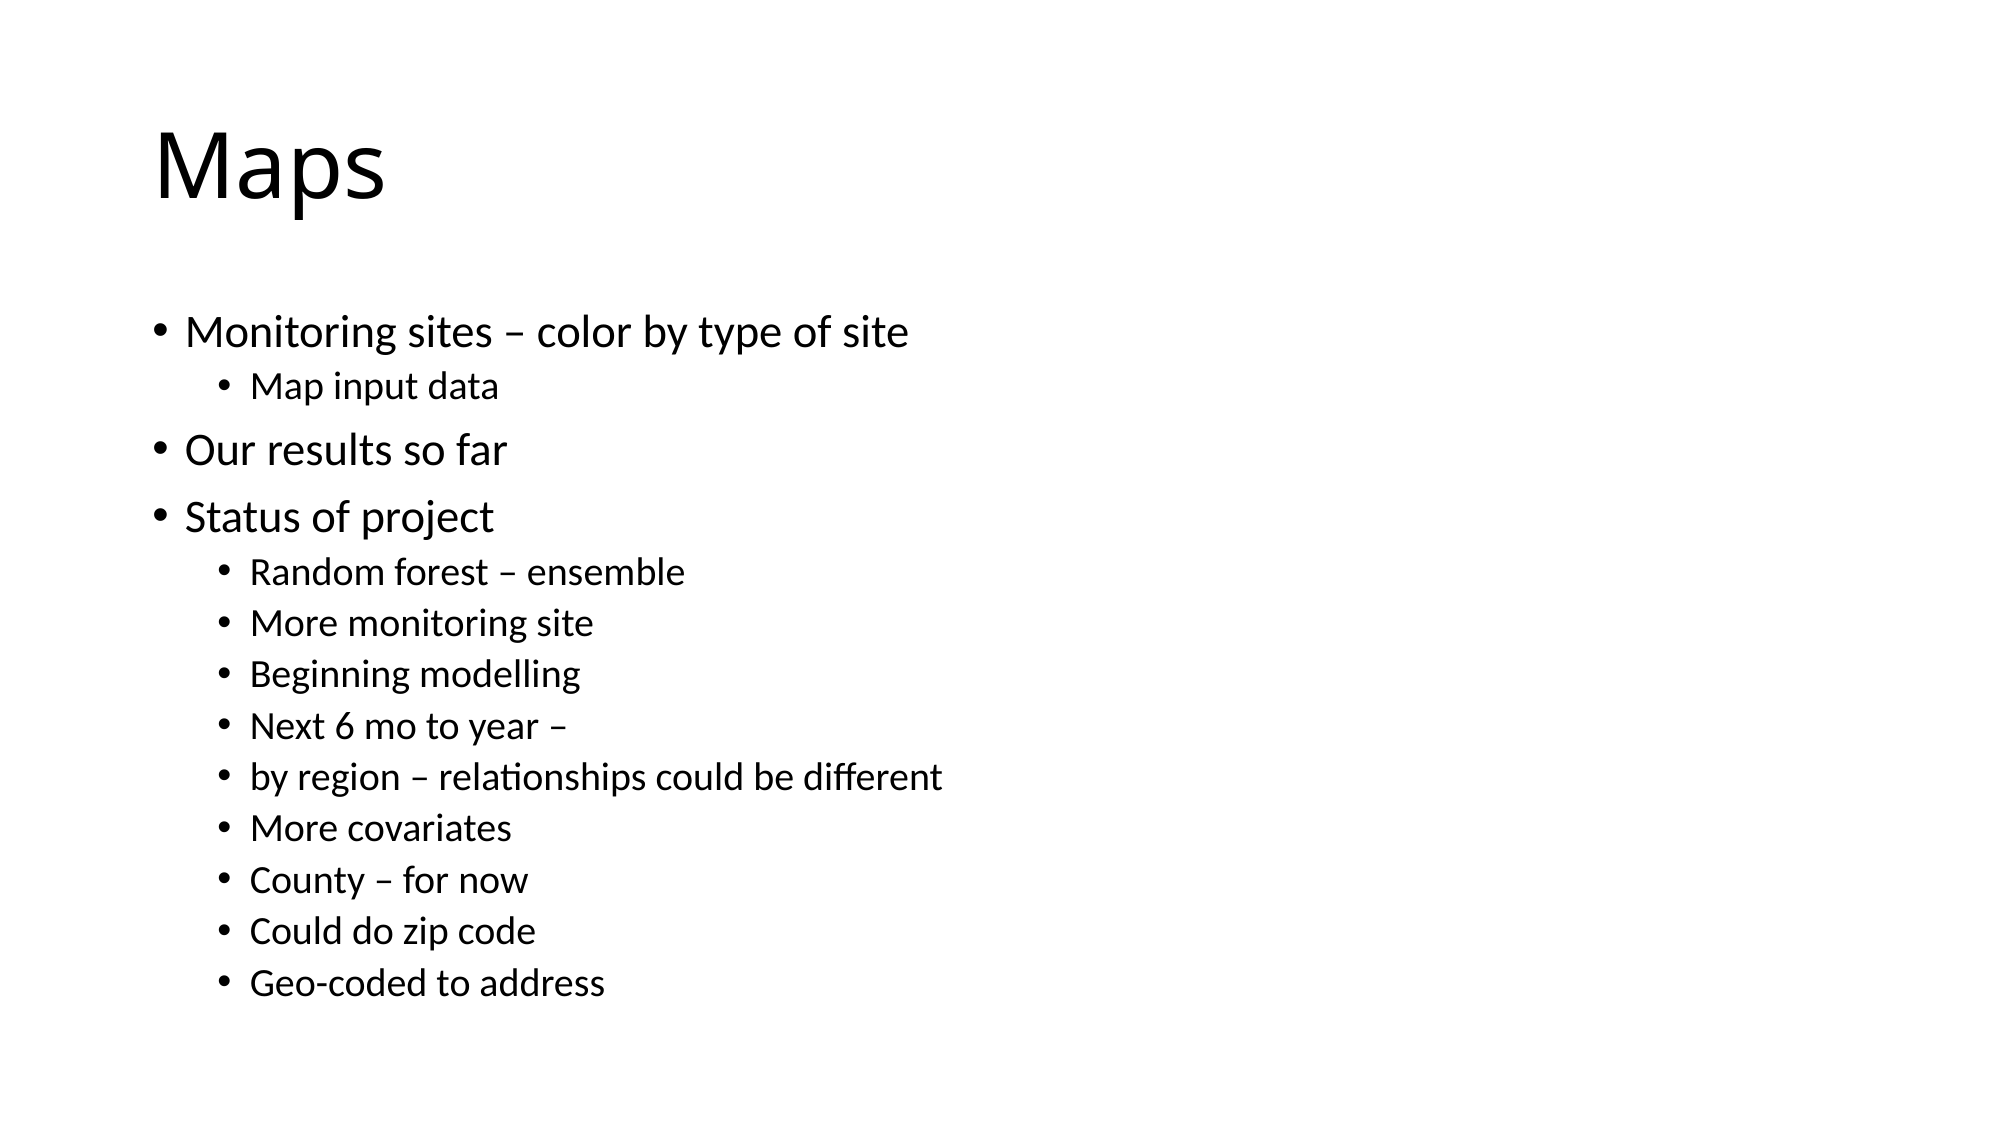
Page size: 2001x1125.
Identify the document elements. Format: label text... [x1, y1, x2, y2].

list Monitoring sites – color by type of site Map input data Our results so far Status of project Random forest – ensemble More monitoring site Beginning modelling Next 6 mo to year – by region – relationships could be different More covariates County – for now Could do zip code Geo-coded to address [137, 299, 1863, 1014]
title Maps [137, 59, 1863, 278]
